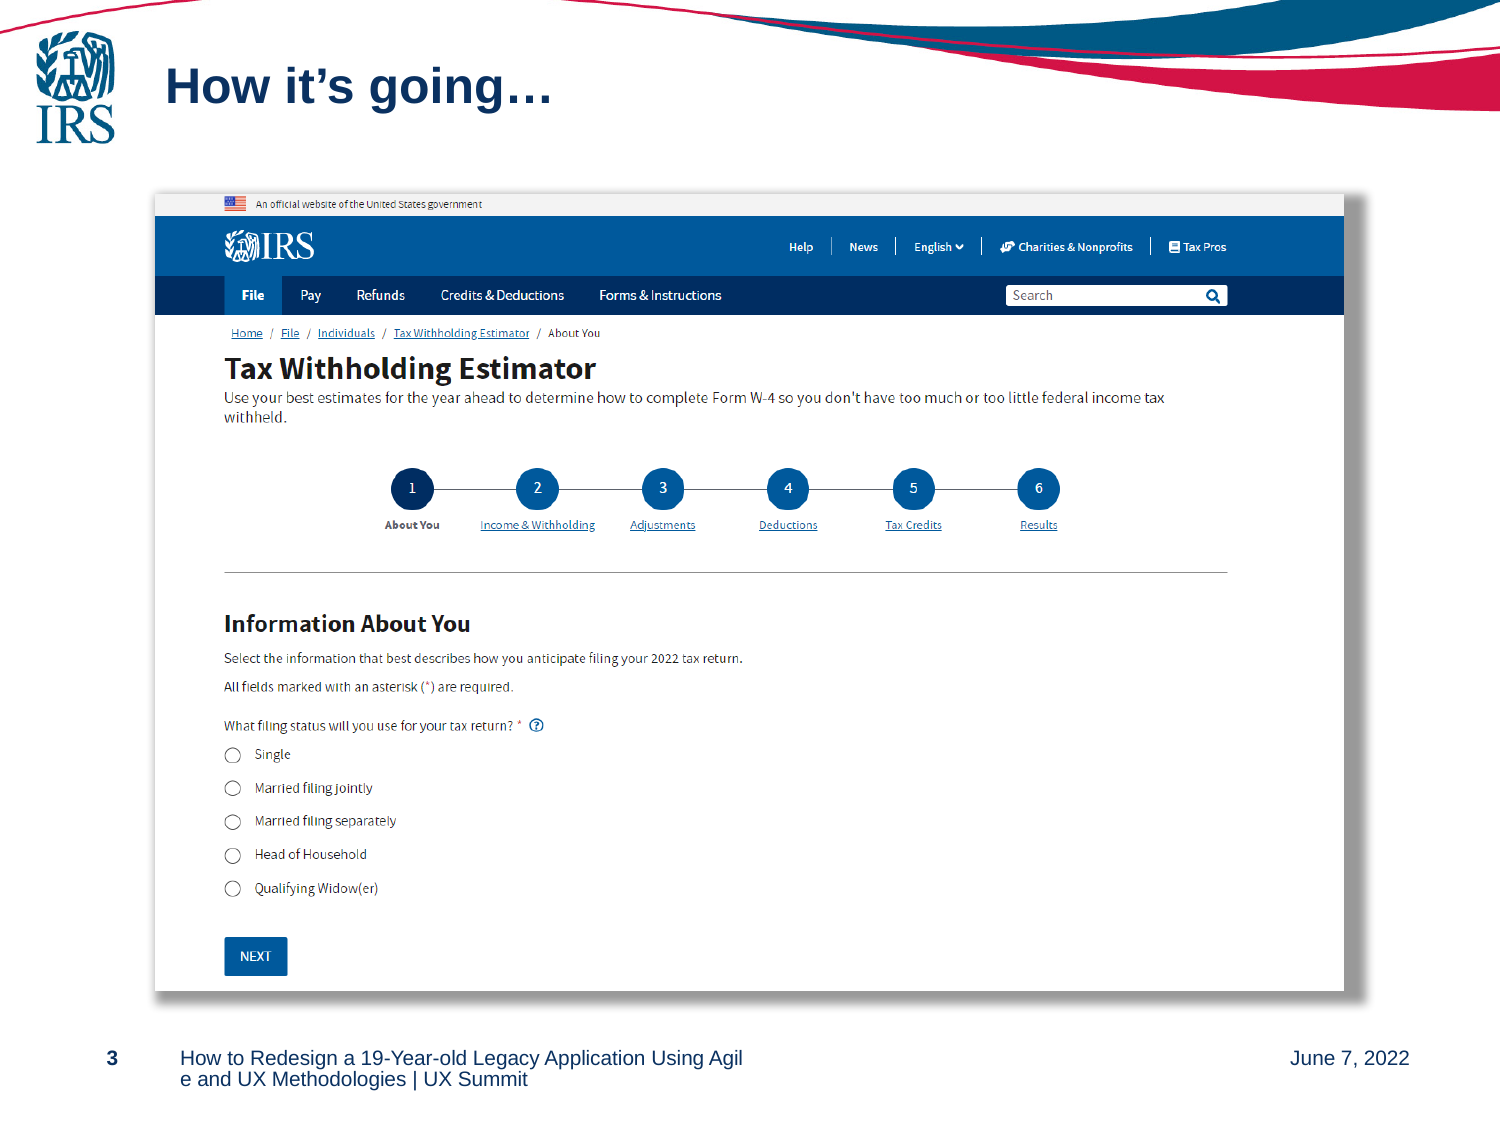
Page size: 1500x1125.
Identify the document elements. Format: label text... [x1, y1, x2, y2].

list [155, 195, 1345, 991]
footer How to Redesign a 19-Year-old Legacy Application Using Agile and UX Methodologies | UX Summit [165, 1027, 765, 1088]
title How it’s going… [150, 31, 1050, 144]
picture [0, 0, 1500, 1125]
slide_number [1097, 1027, 1425, 1088]
slide_number 3 [75, 1027, 150, 1088]
